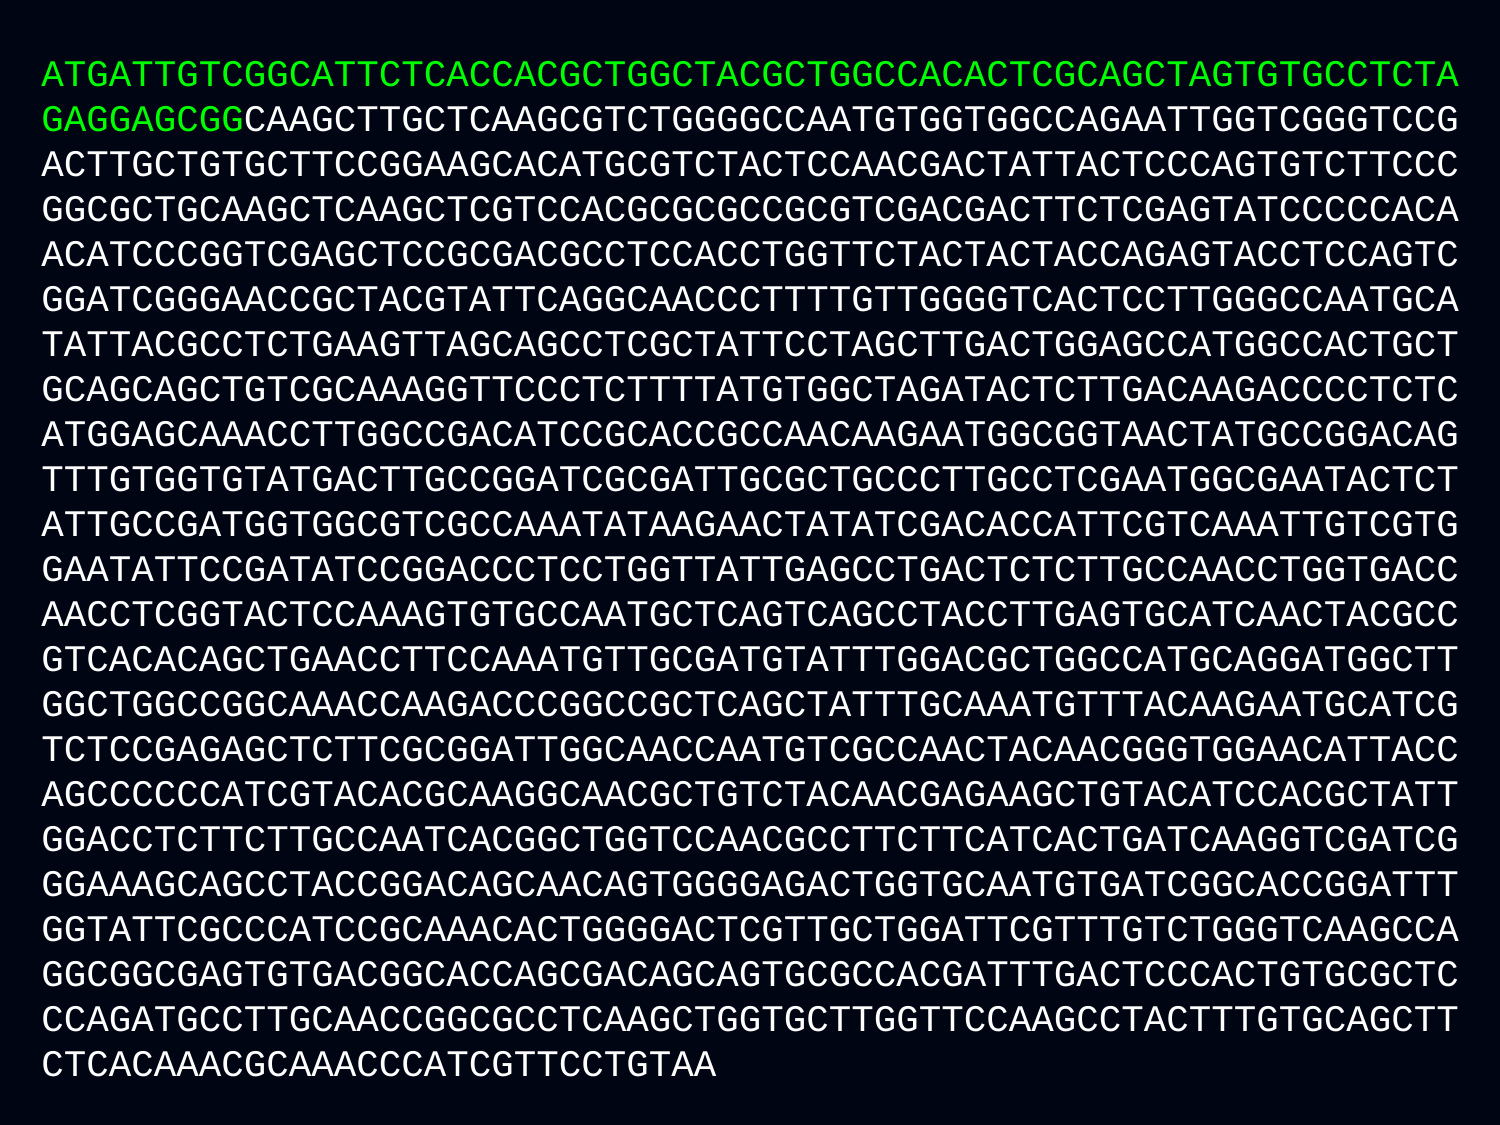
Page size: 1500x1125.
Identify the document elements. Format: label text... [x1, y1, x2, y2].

text_box atgattgtcggcattctcaccacgctggctacgctggccacactcgcagctagtgtgcctcta Gaggagcggcaagcttgctcaagcgtctggggccaatgtggtggccagaattggtcgggtccg Acttgctgtgcttccggaagcacatgcgtctactccaacgactattactcccagtgtcttccc Ggcgctgcaagctcaagctcgtccacgcgcgccgcgtcgacgacttctcgagtatcccccaca Acatcccggtcgagctccgcgacgcctccacctggttctactactaccagagtacctccagtc Ggatcgggaaccgctacgtattcaggcaacccttttgttggggtcactccttgggccaatgca Tattacgcctctgaagttagcagcctcgctattcctagcttgactggagccatggccactgct Gcagcagctgtcgcaaaggttccctcttttatgtggctagatactcttgacaagacccctctc Atggagcaaaccttggccgacatccgcaccgccaacaagaatggcggtaactatgccggacag Tttgtggtgtatgacttgccggatcgcgattgcgctgcccttgcctcgaatggcgaatactct Attgccgatggtggcgtcgccaaatataagaactatatcgacaccattcgtcaaattgtcgtg Gaatattccgatatccggaccctcctggttattgagcctgactctcttgccaacctggtgacc Aacctcggtactccaaagtgtgccaatgctcagtcagcctaccttgagtgcatcaactacgcc Gtcacacagctgaaccttccaaatgttgcgatgtatttggacgctggccatgcaggatggctt Ggctggccggcaaaccaagacccggccgctcagctatttgcaaatgtttacaagaatgcatcg Tctccgagagctcttcgcggattggcaaccaatgtcgccaactacaacgggtggaacattacc Agccccccatcgtacacgcaaggcaacgctgtctacaacgagaagctgtacatccacgctatt Ggacctcttcttgccaatcacggctggtccaacgccttcttcatcactgatcaaggtcgatcg Ggaaagcagcctaccggacagcaacagtggggagactggtgcaatgtgatcggcaccggattt ggtattcgcccatccgcaaacactggggactcgttgctggattcgtttgtctgggtcaagcca Ggcggcgagtgtgacggcaccagcgacagcagtgcgccacgatttgactcccactgtgcgctc Ccagatgccttgcaaccggcgcctcaagctggtgcttggttccaagcctactttgtgcagctt ctcacaaacgcaaacccatcgttcctgtaa [26, 41, 1474, 1091]
